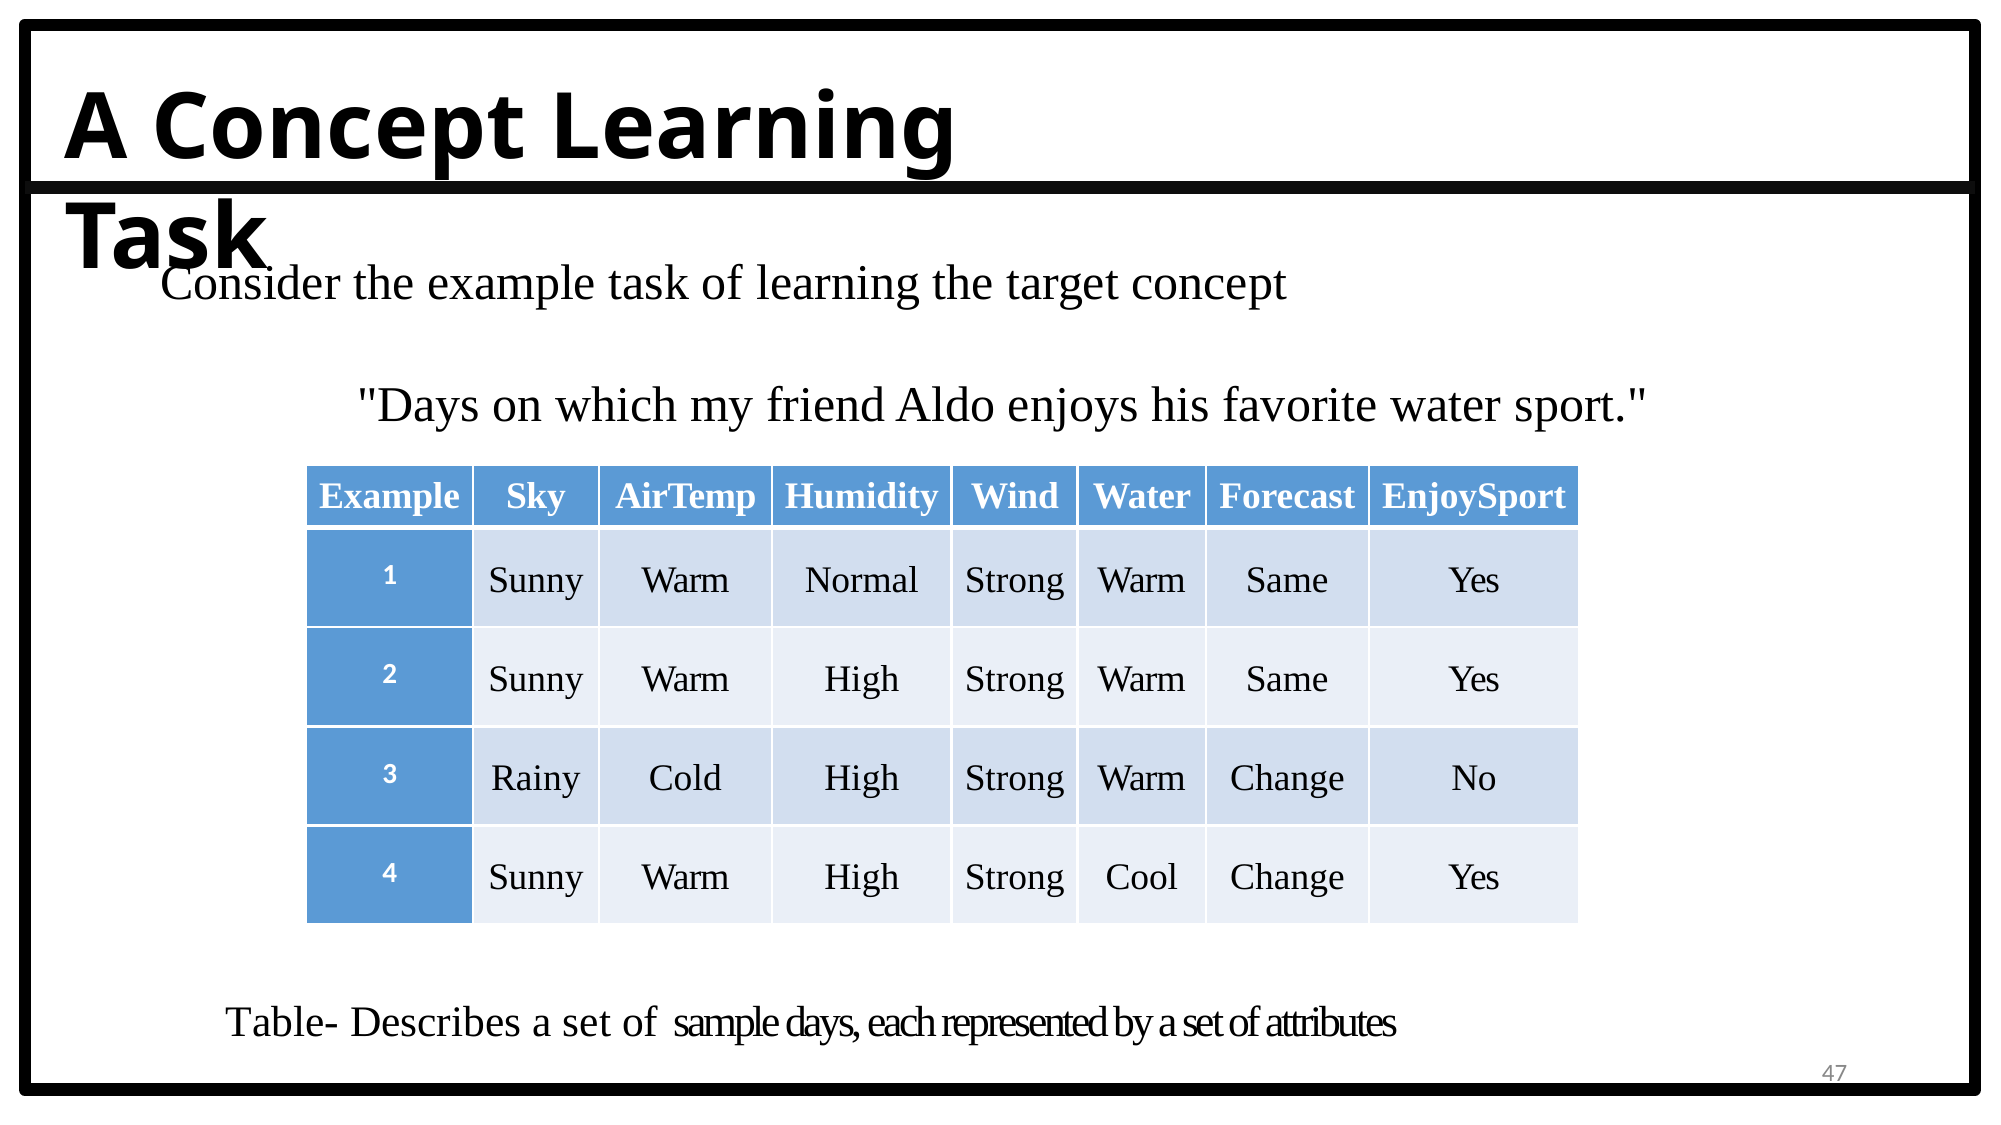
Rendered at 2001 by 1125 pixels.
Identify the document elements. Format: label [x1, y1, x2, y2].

text_box [23, 23, 1977, 1092]
